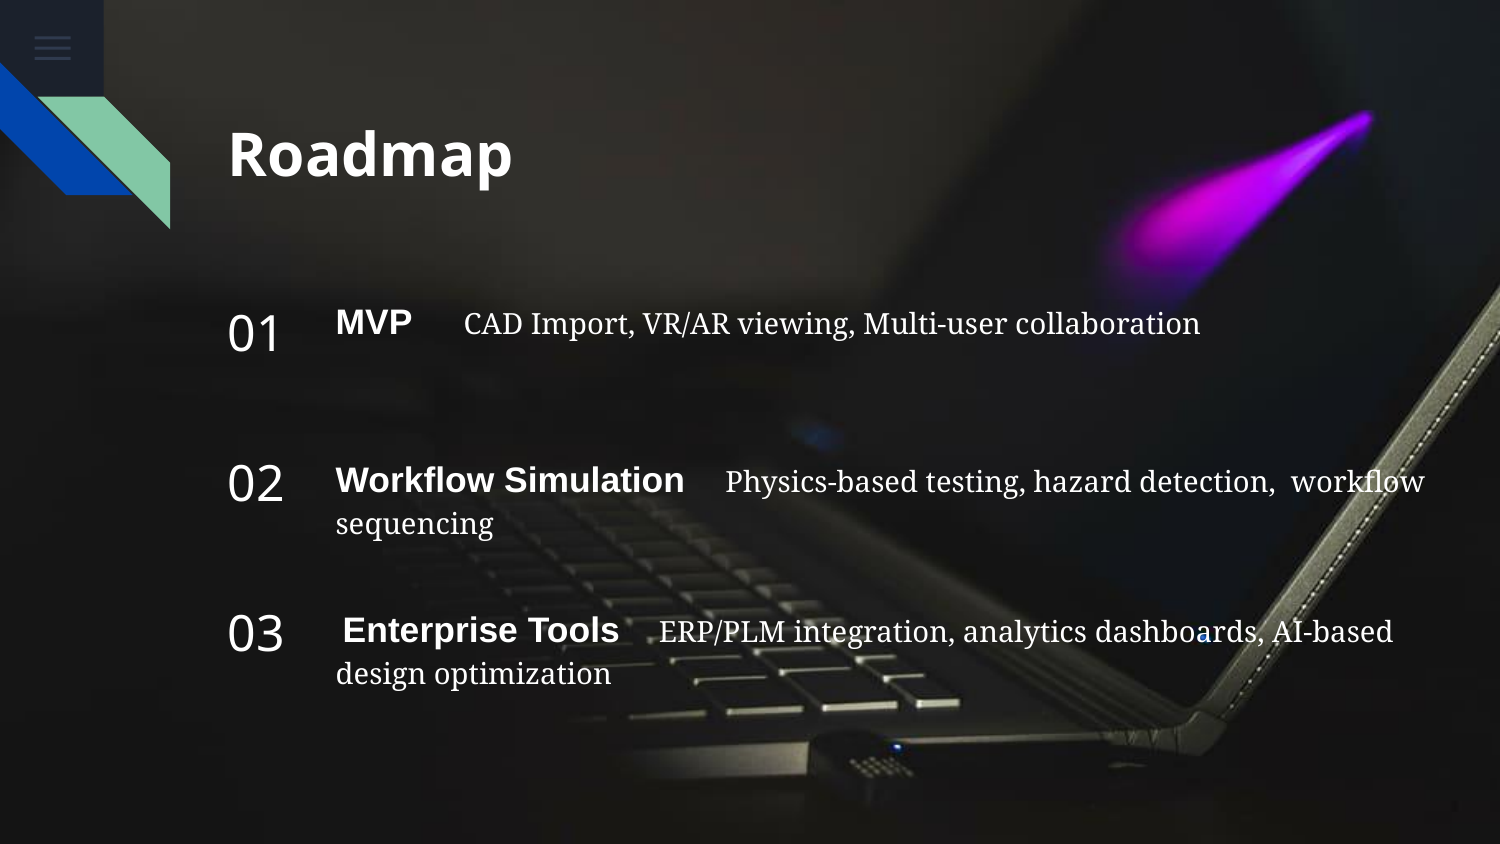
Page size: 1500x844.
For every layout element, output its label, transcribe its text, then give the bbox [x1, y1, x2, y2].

text_box 02 [212, 436, 320, 569]
list MVP CAD Import, VR/AR viewing, Multi-user collaboration [320, 277, 1285, 410]
text_box 01 [212, 286, 333, 419]
list Workflow Simulation Physics-based testing, hazard detection, workflow sequencing [320, 436, 1476, 569]
text_box 03 [212, 586, 320, 719]
title Roadmap [212, 101, 1368, 252]
picture [0, 0, 1500, 844]
list Enterprise Tools ERP/PLM integration, analytics dashboards, AI-based design optimization [320, 586, 1497, 719]
